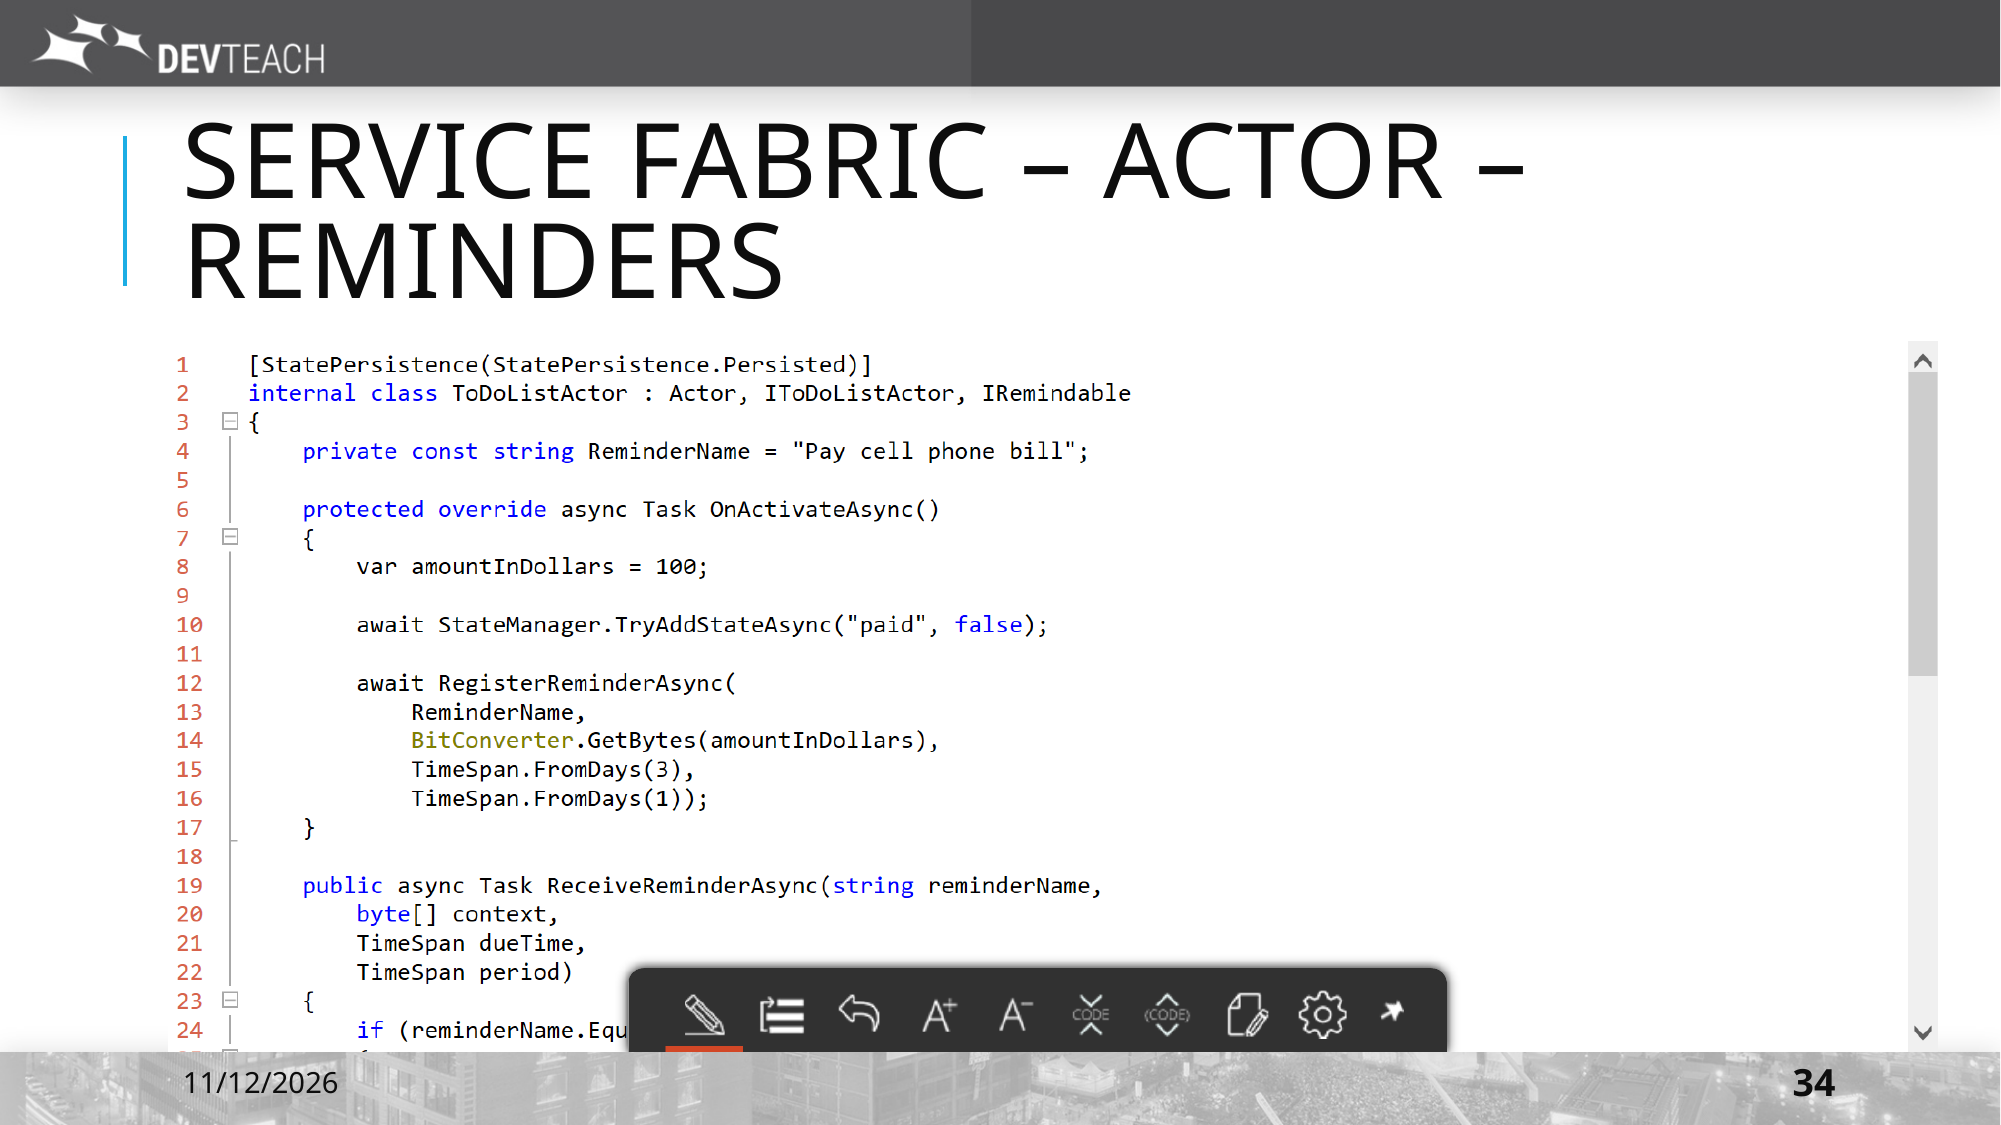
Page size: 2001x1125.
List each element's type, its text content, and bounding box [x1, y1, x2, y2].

title Service fabric – Actor – reminders [168, 96, 1763, 341]
picture [0, 0, 2001, 1125]
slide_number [168, 1061, 522, 1107]
slide_number 34 [1777, 1061, 1938, 1107]
